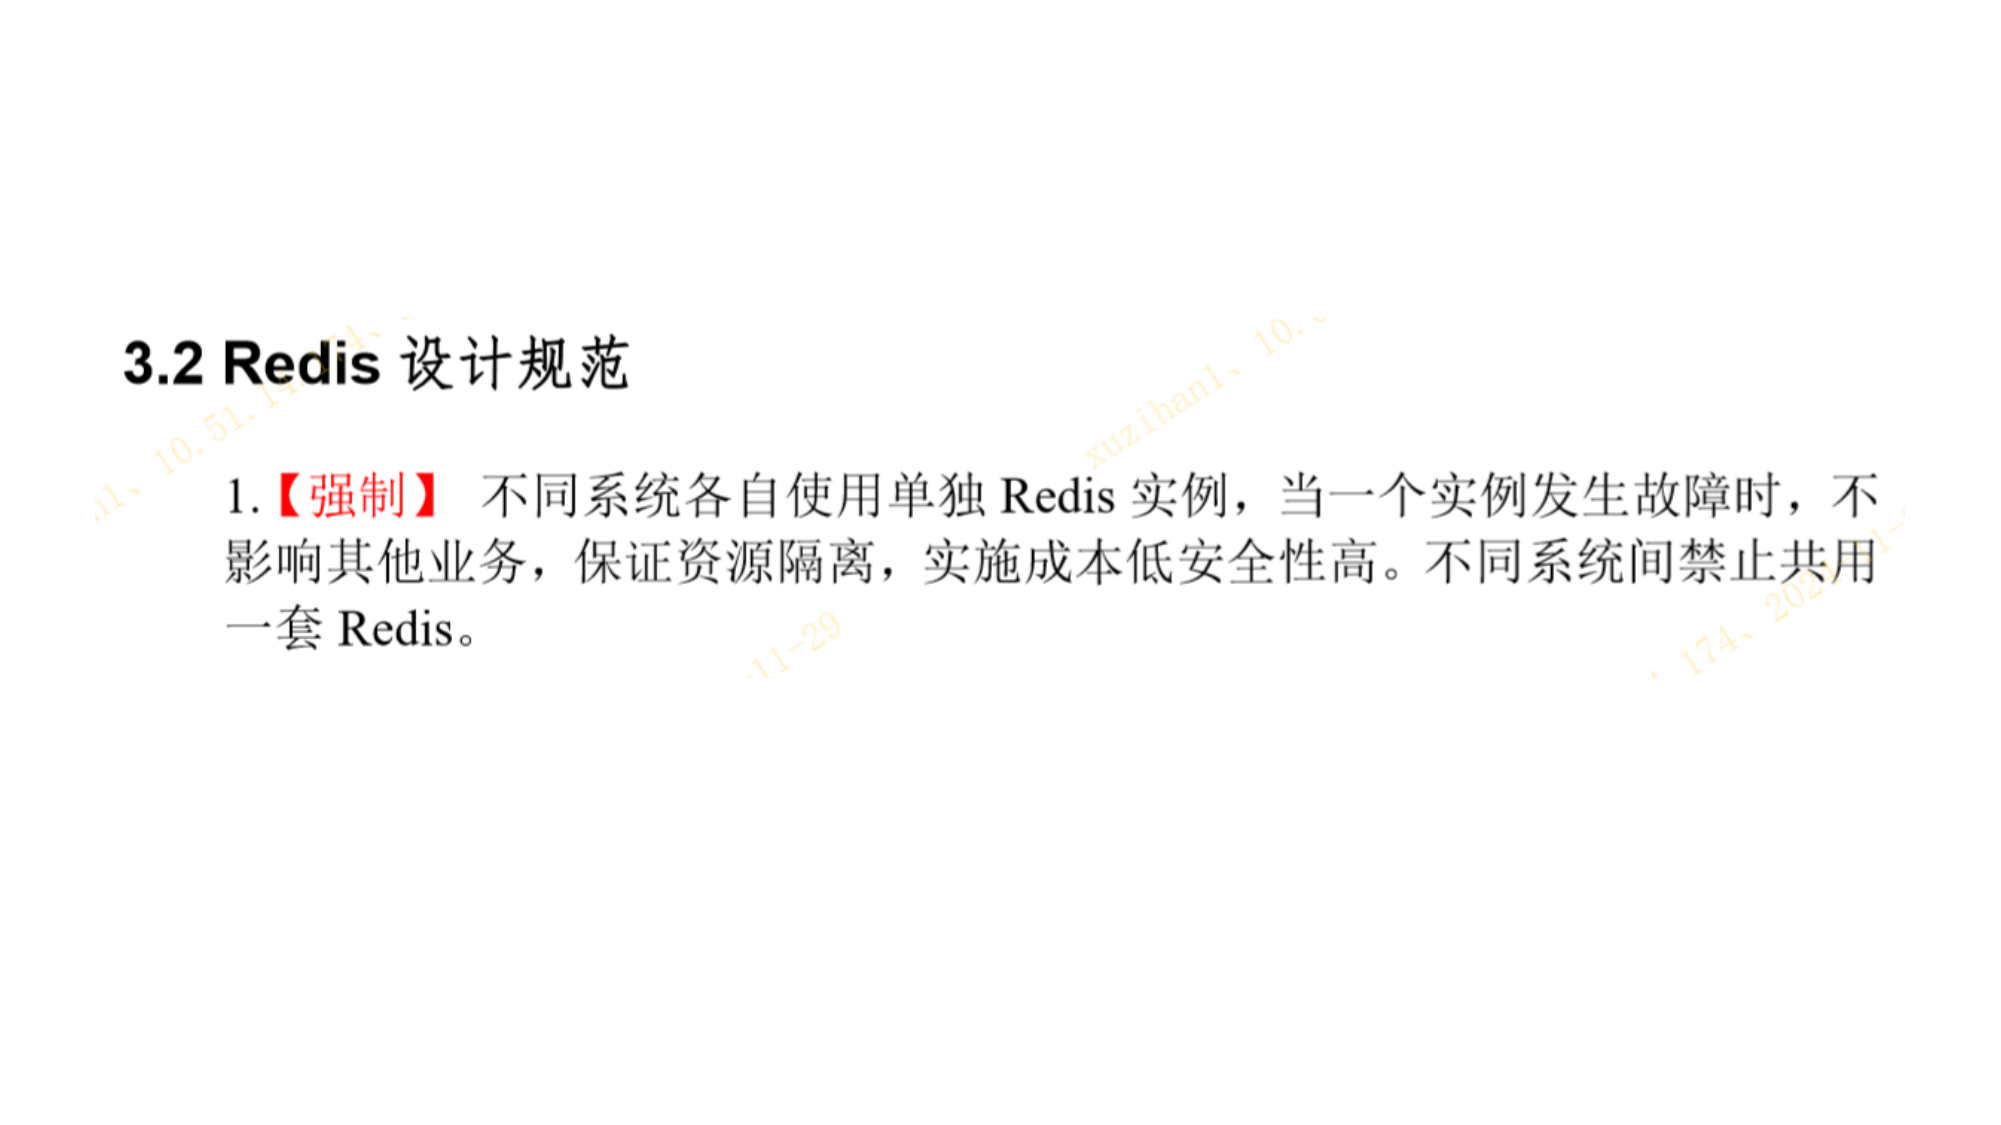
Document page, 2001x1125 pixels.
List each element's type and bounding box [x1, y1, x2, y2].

list [94, 317, 1905, 678]
